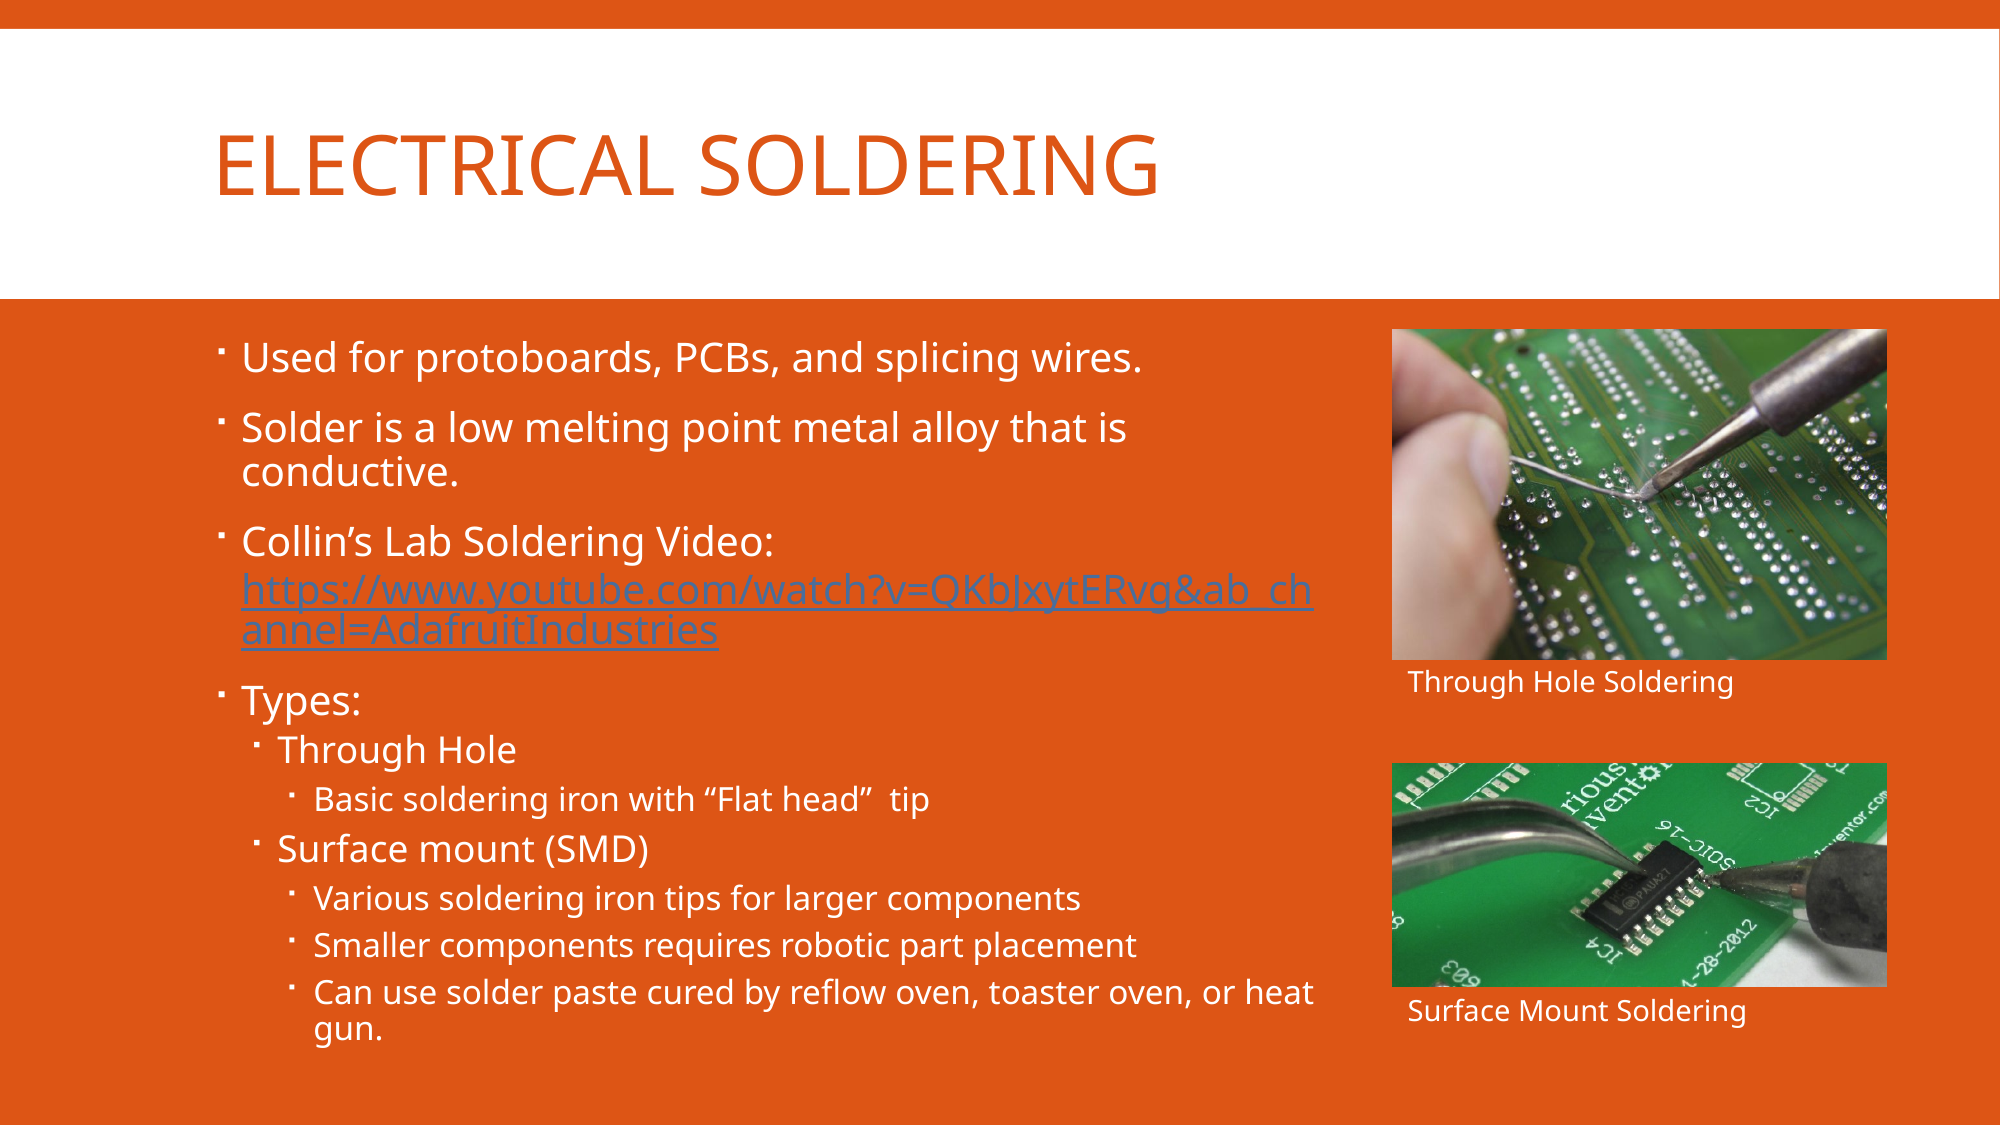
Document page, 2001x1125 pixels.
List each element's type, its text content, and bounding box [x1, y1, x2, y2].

title Electrical Soldering [197, 46, 1803, 295]
text_box Through Hole Soldering [1392, 668, 1887, 731]
list Used for protoboards, PCBs, and splicing wires. Solder is a low melting point metal alloy that is conductive. Collin’s Lab Soldering Video: https://www.youtube.com/watch?v=QKbJxytERvg&ab_channel=AdafruitIndustries Types: Through Hole Basic soldering iron with “Flat head” tip Surface mount (SMD) Various soldering iron tips for larger components Smaller components requires robotic part placement Can use solder paste cured by reflow oven, toaster oven, or heat gun. [197, 329, 1339, 1020]
text_box Surface Mount Soldering [1392, 994, 1887, 1060]
picture [1392, 763, 1887, 987]
picture [1392, 329, 1887, 660]
